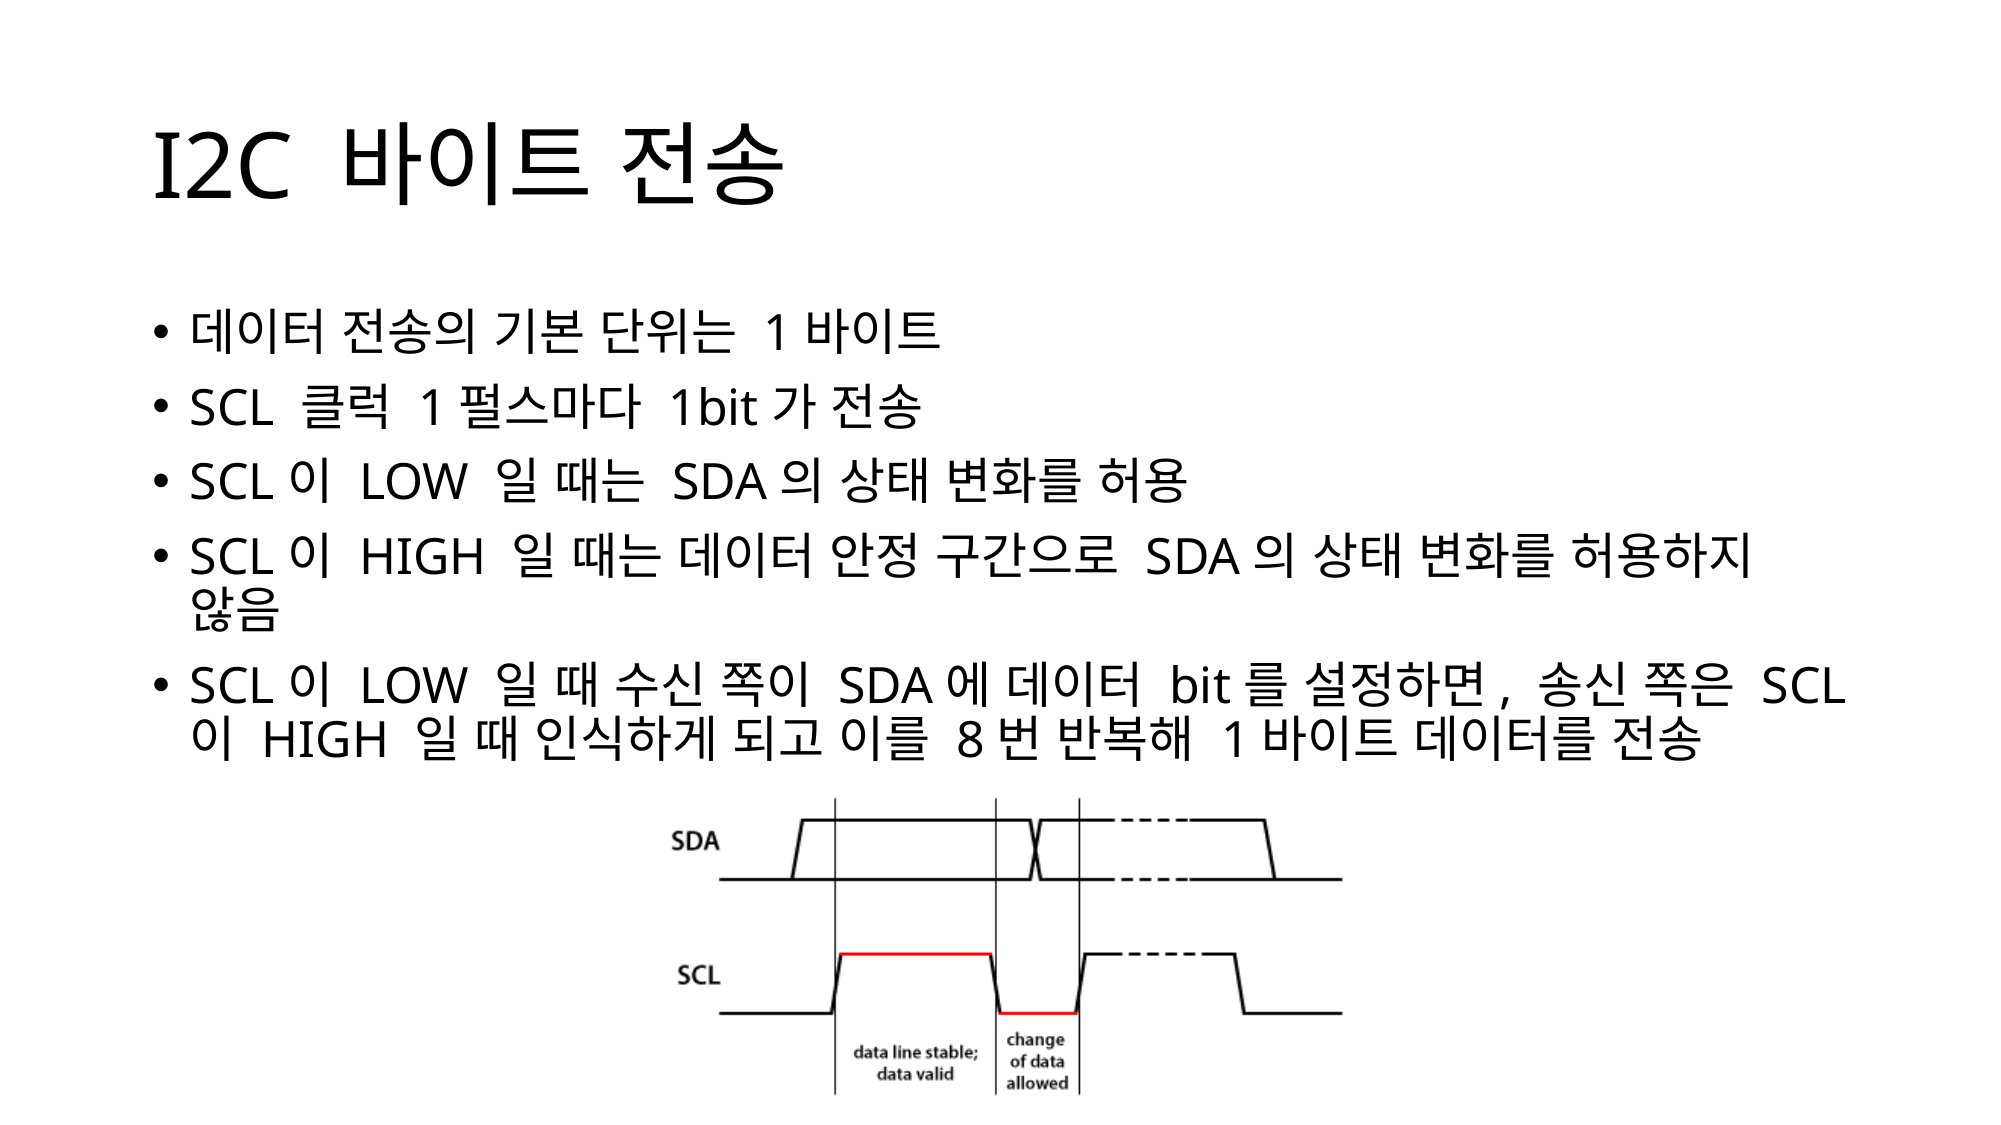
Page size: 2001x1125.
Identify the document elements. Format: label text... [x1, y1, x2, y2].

title I2C 바이트 전송 [137, 59, 1863, 278]
list 데이터 전송의 기본 단위는 1바이트 SCL 클럭 1펄스마다 1bit가 전송 SCL이 LOW 일 때는 SDA의 상태 변화를 허용 SCL이 HIGH 일 때는 데이터 안정 구간으로 SDA의 상태 변화를 허용하지 않음 SCL이 LOW 일 때 수신 쪽이 SDA에 데이터 bit를 설정하면, 송신 쪽은 SCL이 HIGH 일 때 인식하게 되고 이를 8번 반복해 1바이트 데이터를 전송 [137, 299, 1863, 1014]
picture [645, 790, 1355, 1105]
